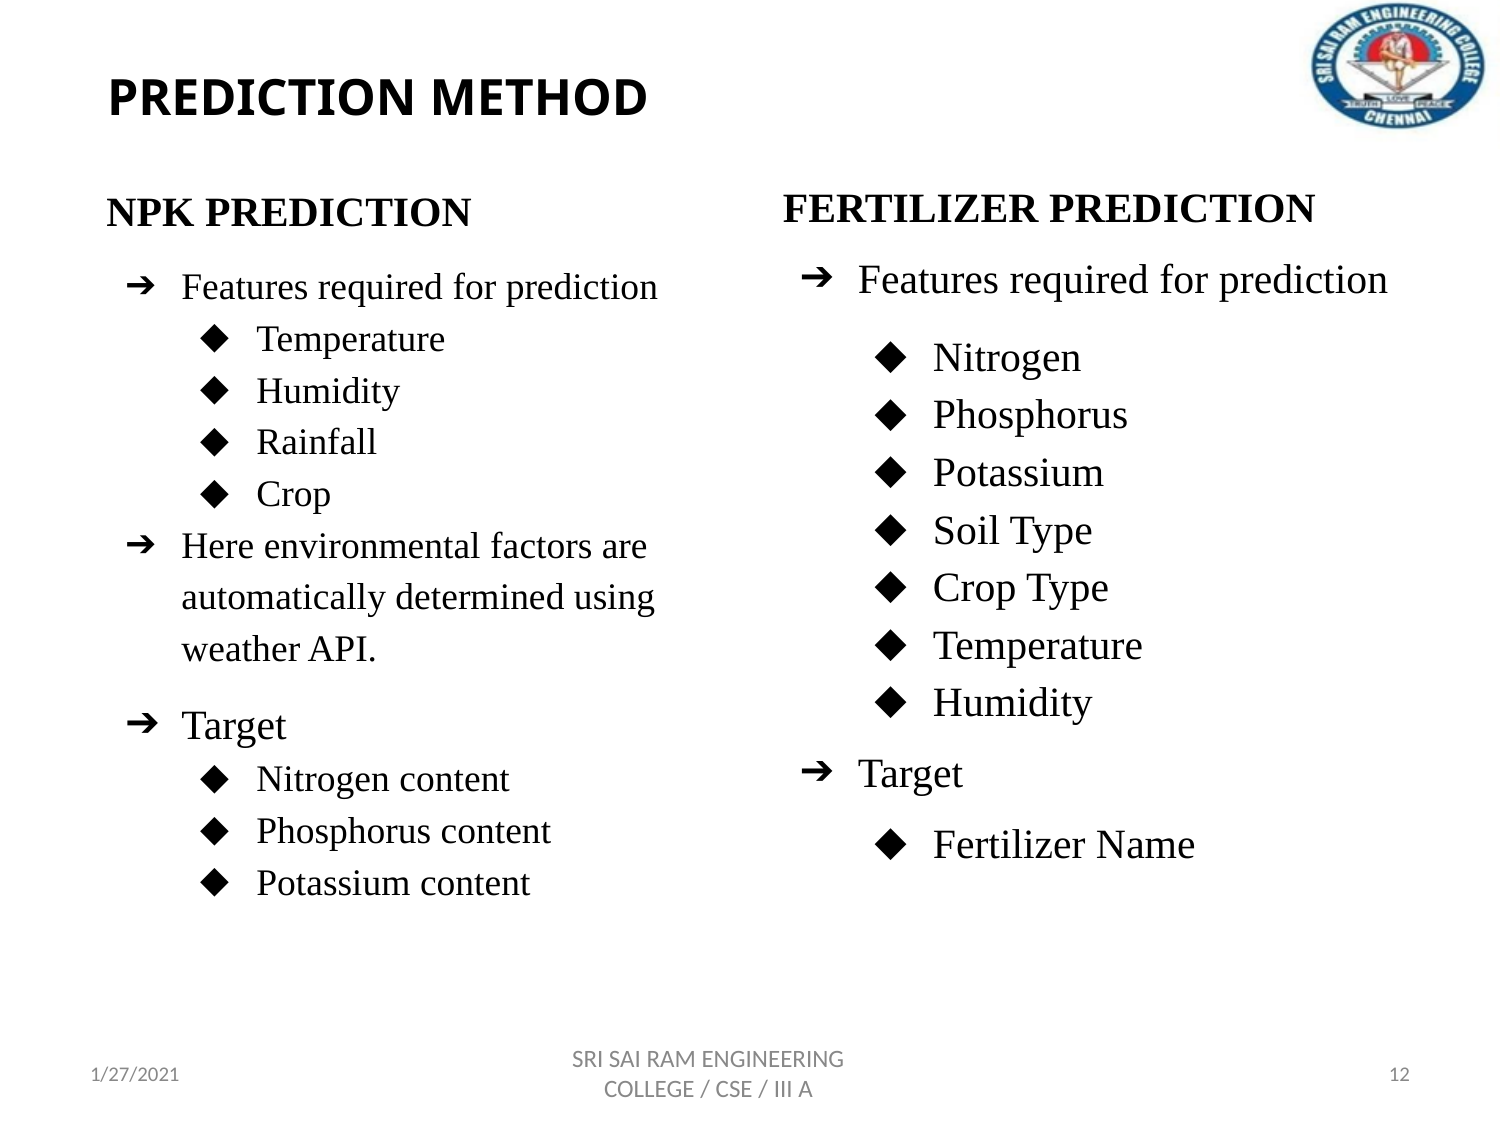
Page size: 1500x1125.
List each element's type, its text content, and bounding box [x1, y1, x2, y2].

text_box PREDICTION METHOD [92, 20, 1305, 171]
text_box FERTILIZER PREDICTION Features required for prediction Nitrogen Phosphorus Potassium Soil Type Crop Type Temperature Humidity Target Fertilizer Name [767, 158, 1457, 930]
footer SRI SAI RAM ENGINEERING COLLEGE / CSE / III A [512, 1042, 905, 1103]
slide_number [75, 1042, 425, 1103]
slide_number ‹#› [1074, 1042, 1425, 1103]
text_box NPK PREDICTION Features required for prediction Temperature Humidity Rainfall Crop Here environmental factors are automatically determined using weather API. Target Nitrogen content Phosphorus content Potassium content [91, 162, 732, 934]
picture [1299, 0, 1500, 149]
